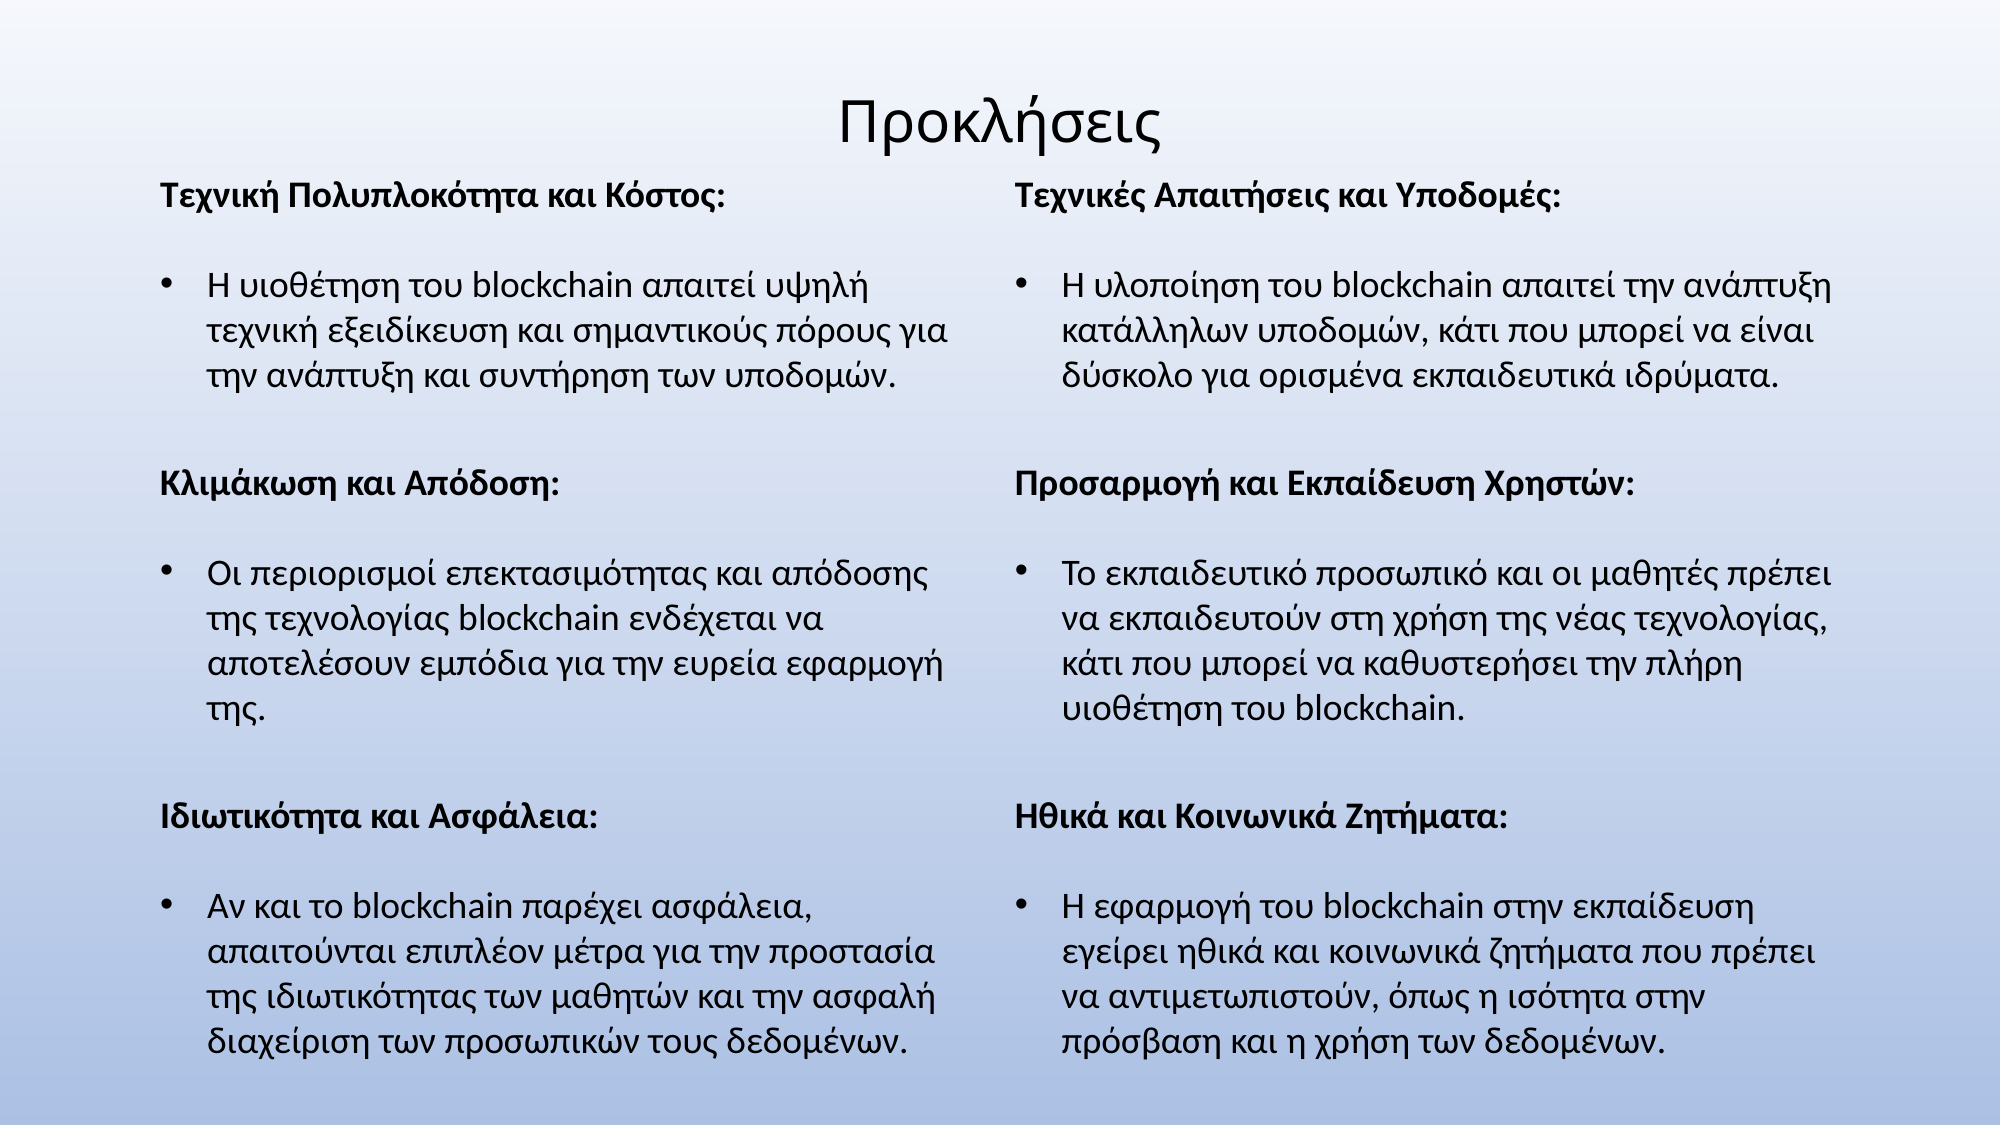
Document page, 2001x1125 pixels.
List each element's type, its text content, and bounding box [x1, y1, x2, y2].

text_box Κλιμάκωση και Απόδοση: Οι περιορισμοί επεκτασιμότητας και απόδοσης της τεχνολογίας blockchain ενδέχεται να αποτελέσουν εμπόδια για την ευρεία εφαρμογή της. [145, 450, 999, 780]
text_box Προσαρμογή και Εκπαίδευση Χρηστών: Το εκπαιδευτικό προσωπικό και οι μαθητές πρέπει να εκπαιδευτούν στη χρήση της νέας τεχνολογίας, κάτι που μπορεί να καθυστερήσει την πλήρη υιοθέτηση του blockchain. [999, 450, 1855, 780]
text_box Τεχνικές Απαιτήσεις και Υποδομές: Η υλοποίηση του blockchain απαιτεί την ανάπτυξη κατάλληλων υποδομών, κάτι που μπορεί να είναι δύσκολο για ορισμένα εκπαιδευτικά ιδρύματα. [999, 162, 1855, 447]
text_box Προκλήσεις [502, 76, 1498, 162]
text_box Ιδιωτικότητα και Ασφάλεια: Αν και το blockchain παρέχει ασφάλεια, απαιτούνται επιπλέον μέτρα για την προστασία της ιδιωτικότητας των μαθητών και την ασφαλή διαχείριση των προσωπικών τους δεδομένων. [145, 783, 999, 1114]
text_box Τεχνική Πολυπλοκότητα και Κόστος: Η υιοθέτηση του blockchain απαιτεί υψηλή τεχνική εξειδίκευση και σημαντικούς πόρους για την ανάπτυξη και συντήρηση των υποδομών. [145, 162, 999, 447]
text_box Ηθικά και Κοινωνικά Ζητήματα: Η εφαρμογή του blockchain στην εκπαίδευση εγείρει ηθικά και κοινωνικά ζητήματα που πρέπει να αντιμετωπιστούν, όπως η ισότητα στην πρόσβαση και η χρήση των δεδομένων. [999, 783, 1855, 1114]
